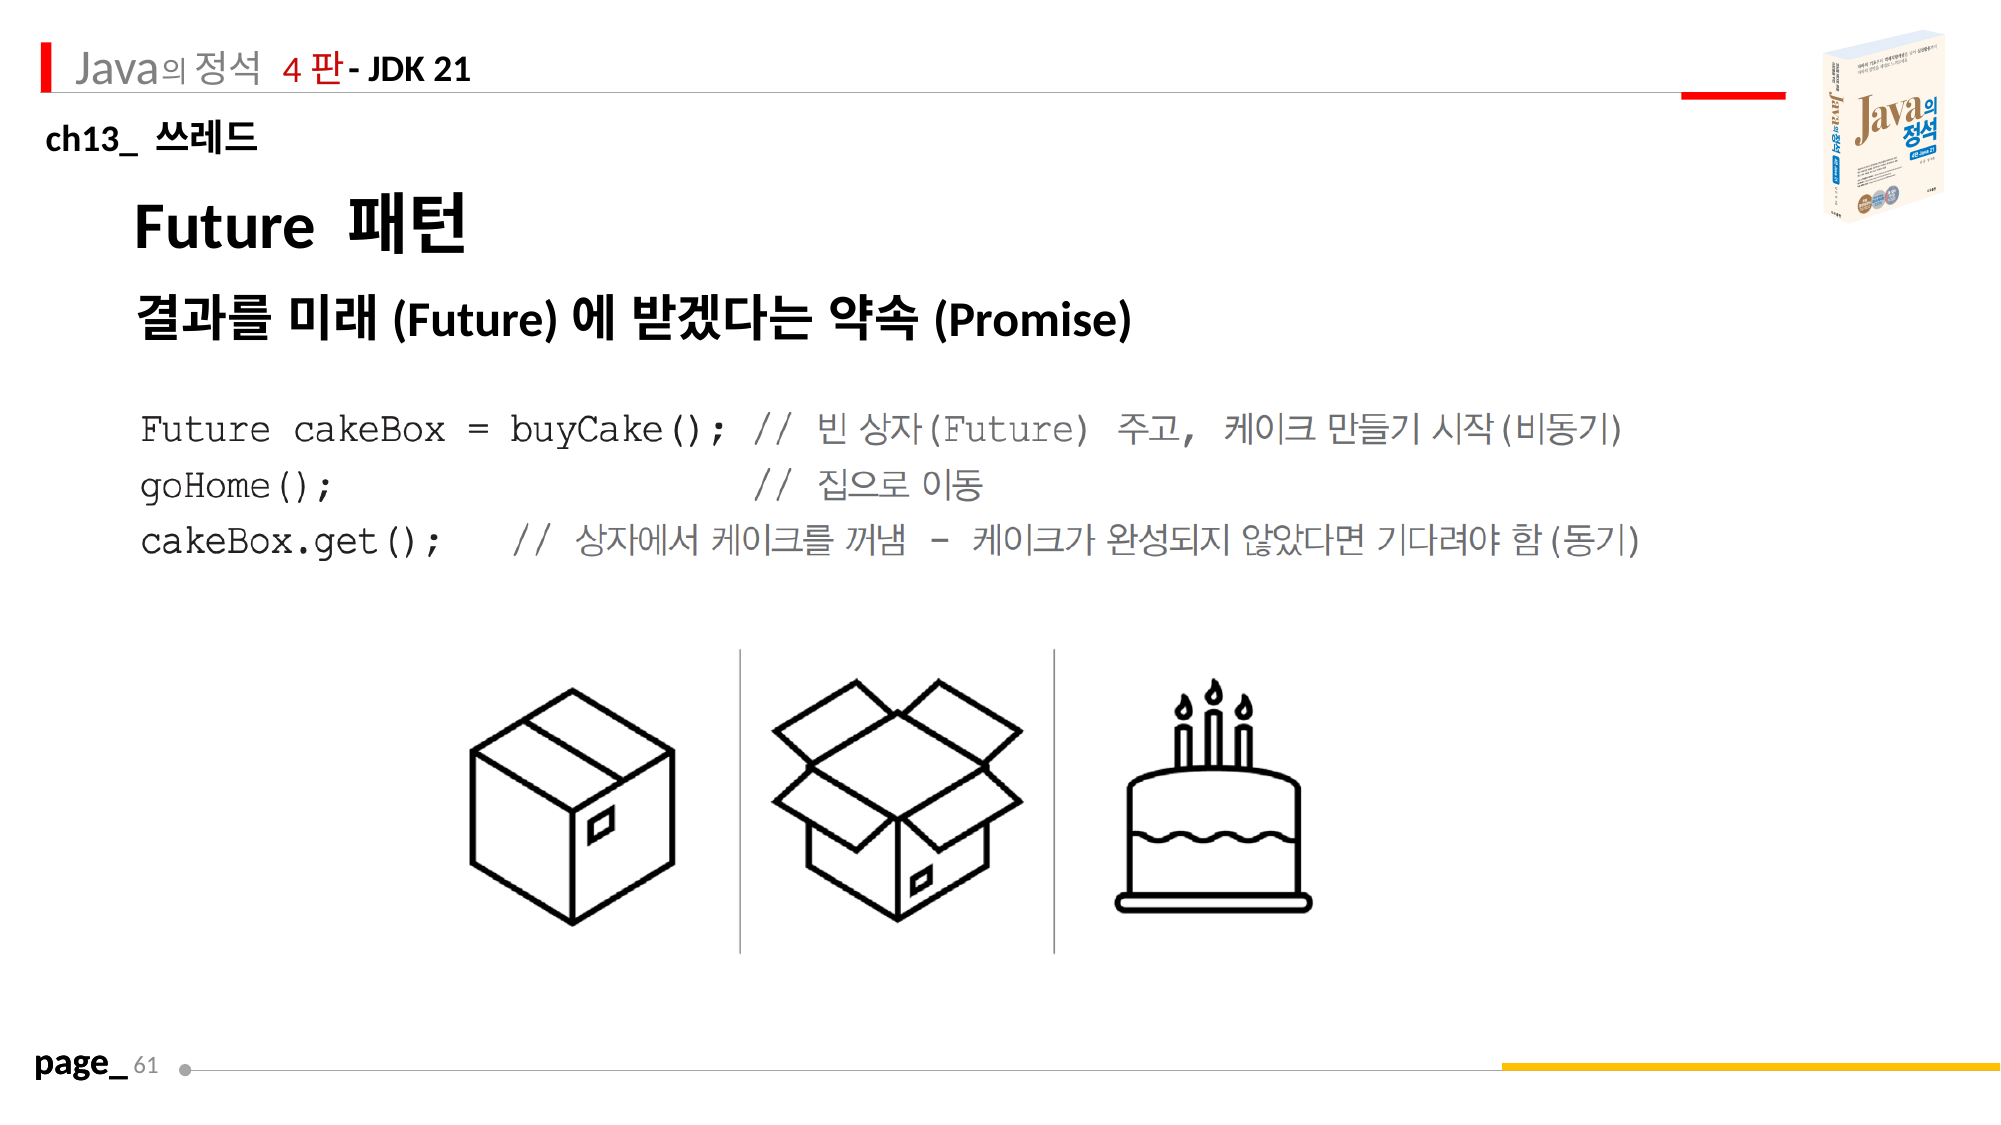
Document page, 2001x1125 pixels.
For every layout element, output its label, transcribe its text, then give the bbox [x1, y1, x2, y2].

text_box 결과를 미래(Future)에 받겠다는 약속(Promise) [121, 278, 1796, 354]
text_box Future 패턴 [119, 174, 1952, 269]
text_box page_ [19, 1030, 145, 1090]
slide_number 61 [106, 1033, 174, 1094]
picture [123, 398, 1670, 1008]
picture [1819, 26, 1950, 174]
